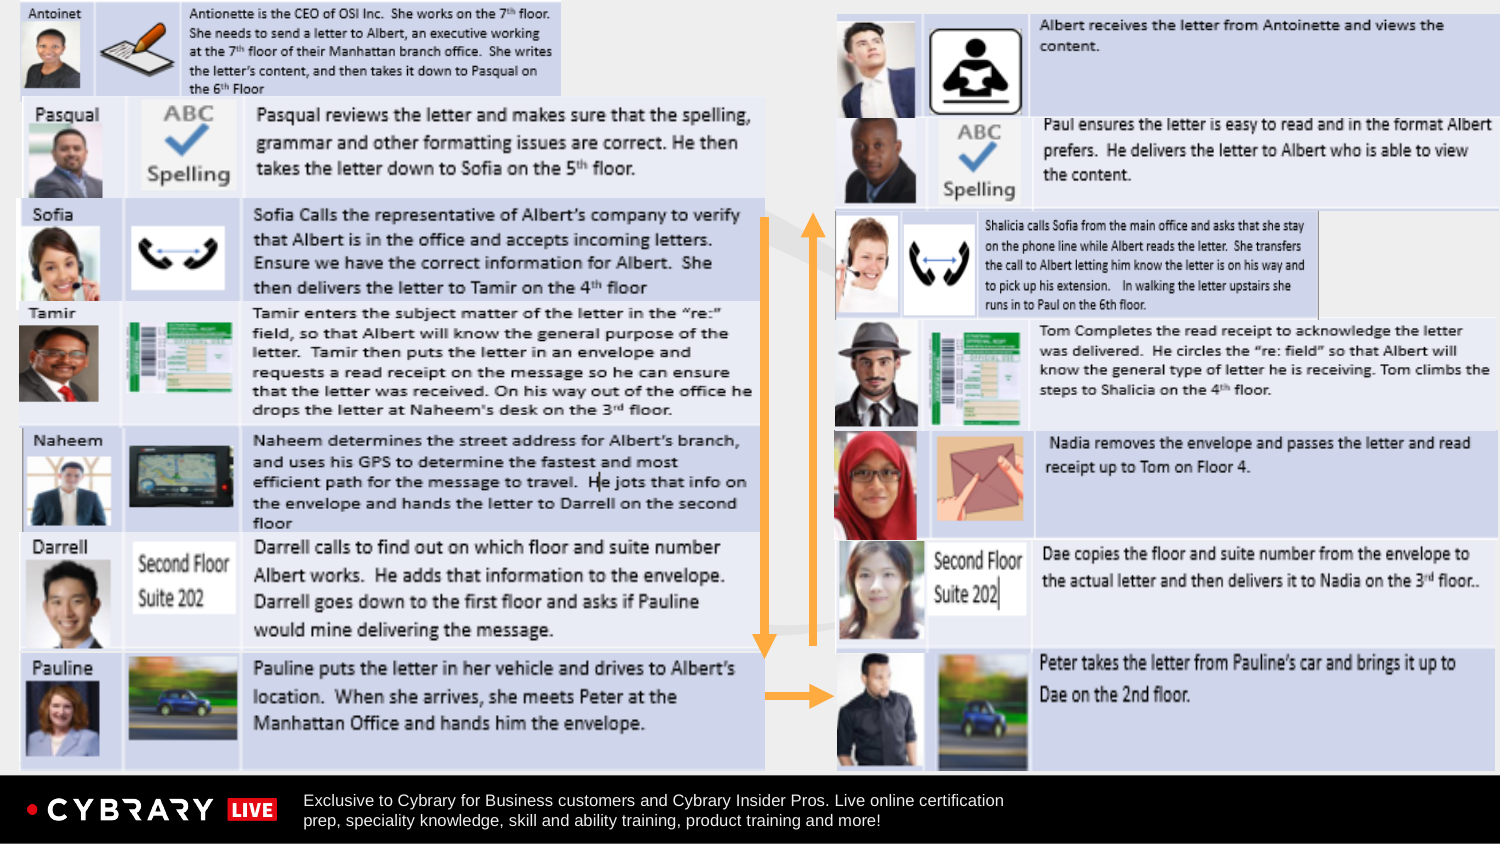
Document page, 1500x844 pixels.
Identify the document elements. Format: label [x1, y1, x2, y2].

picture [27, 798, 277, 821]
text_box [16, 0, 765, 772]
text_box [812, 14, 1500, 771]
picture [765, 133, 812, 636]
